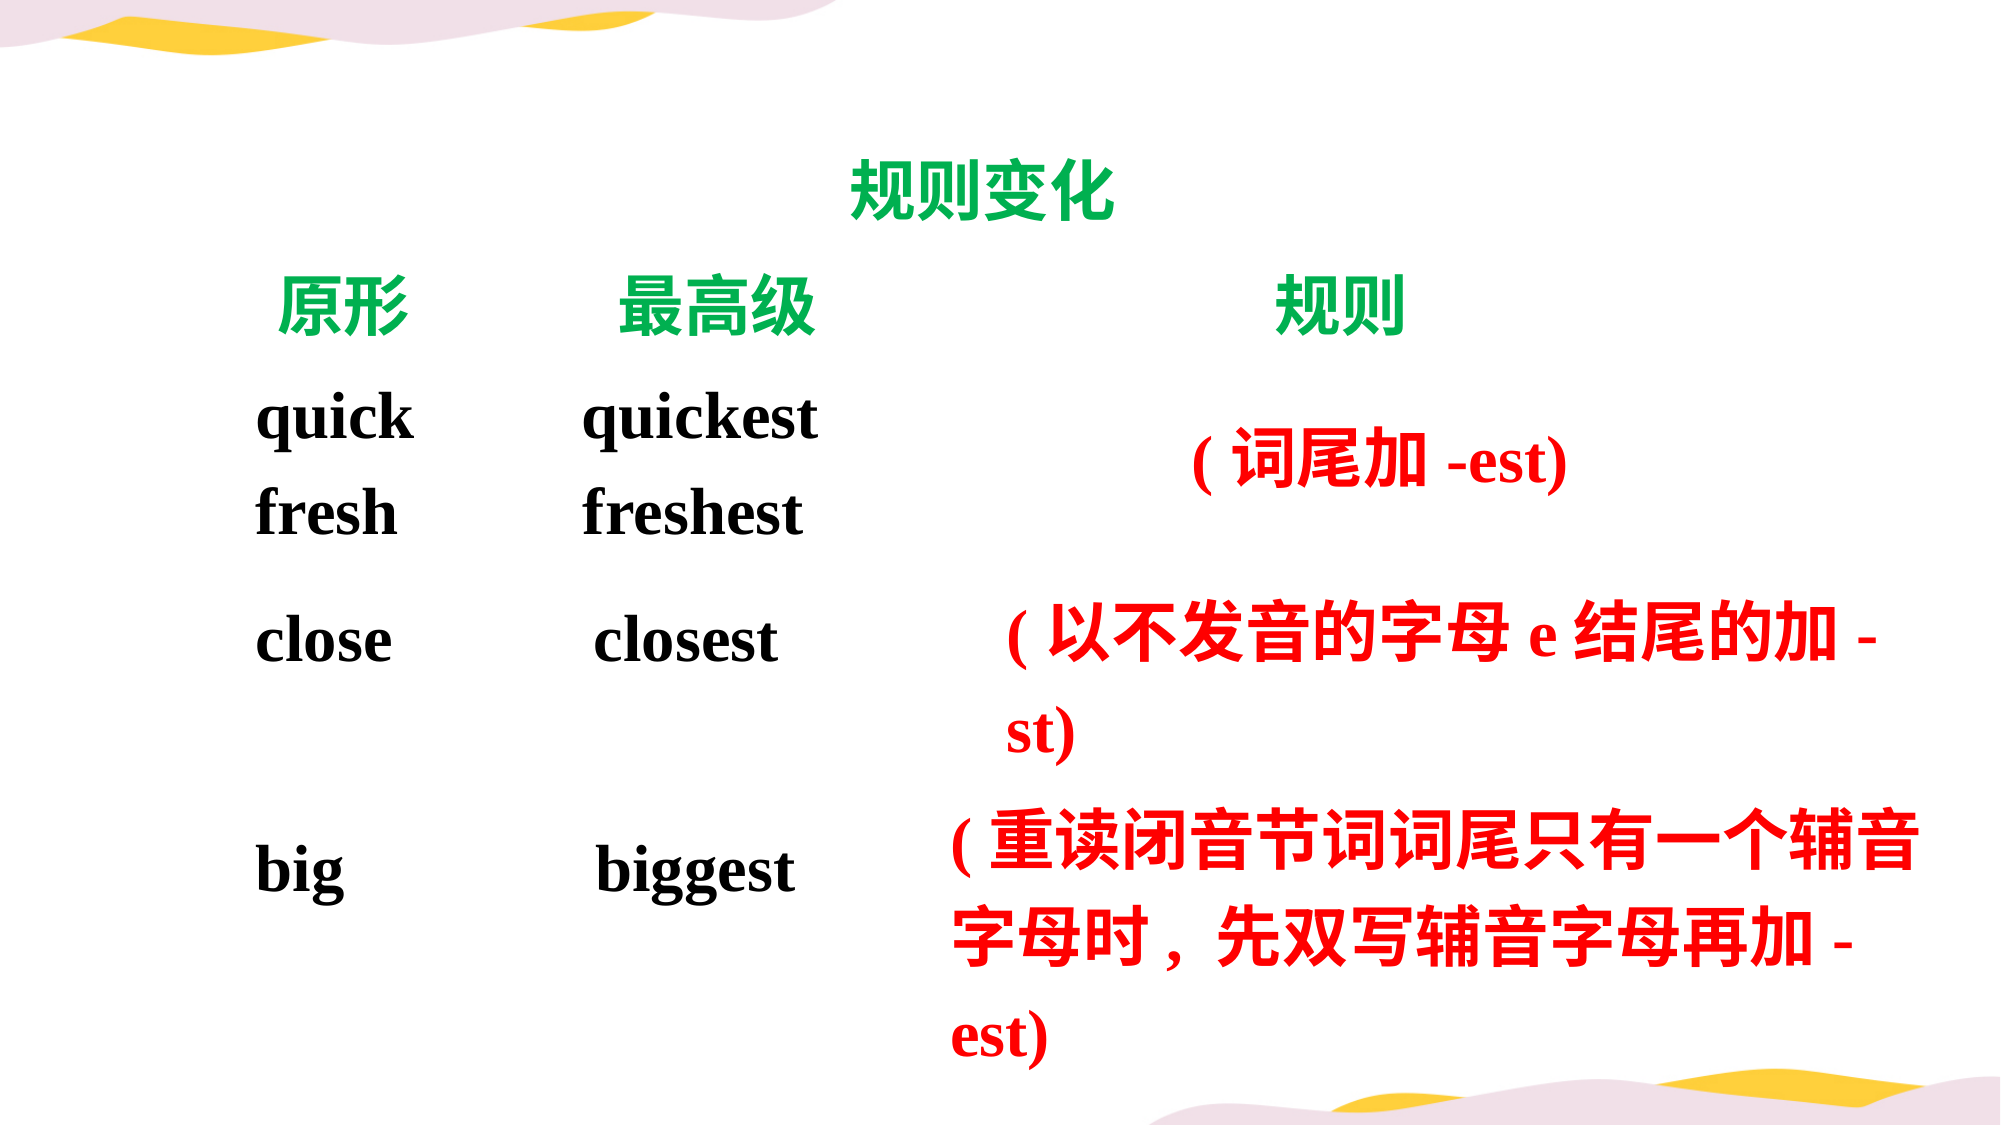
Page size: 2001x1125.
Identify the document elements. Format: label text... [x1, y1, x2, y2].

text_box close closest [240, 570, 941, 682]
text_box (词尾加-est) [1177, 392, 1591, 504]
text_box big biggest [241, 801, 878, 913]
text_box 最高级 [602, 240, 863, 349]
text_box (以不发音的字母e结尾的加-st) [991, 566, 1918, 774]
text_box 规则 [1259, 240, 1455, 352]
text_box 规则变化 [834, 125, 1213, 236]
text_box (重读闭音节词词尾只有一个辅音字母时, 先双写辅音字母再加-est) [935, 775, 1944, 1078]
text_box 原形 [262, 240, 440, 349]
text_box quick quickest fresh freshest [240, 349, 1071, 556]
picture [0, 0, 2001, 1125]
